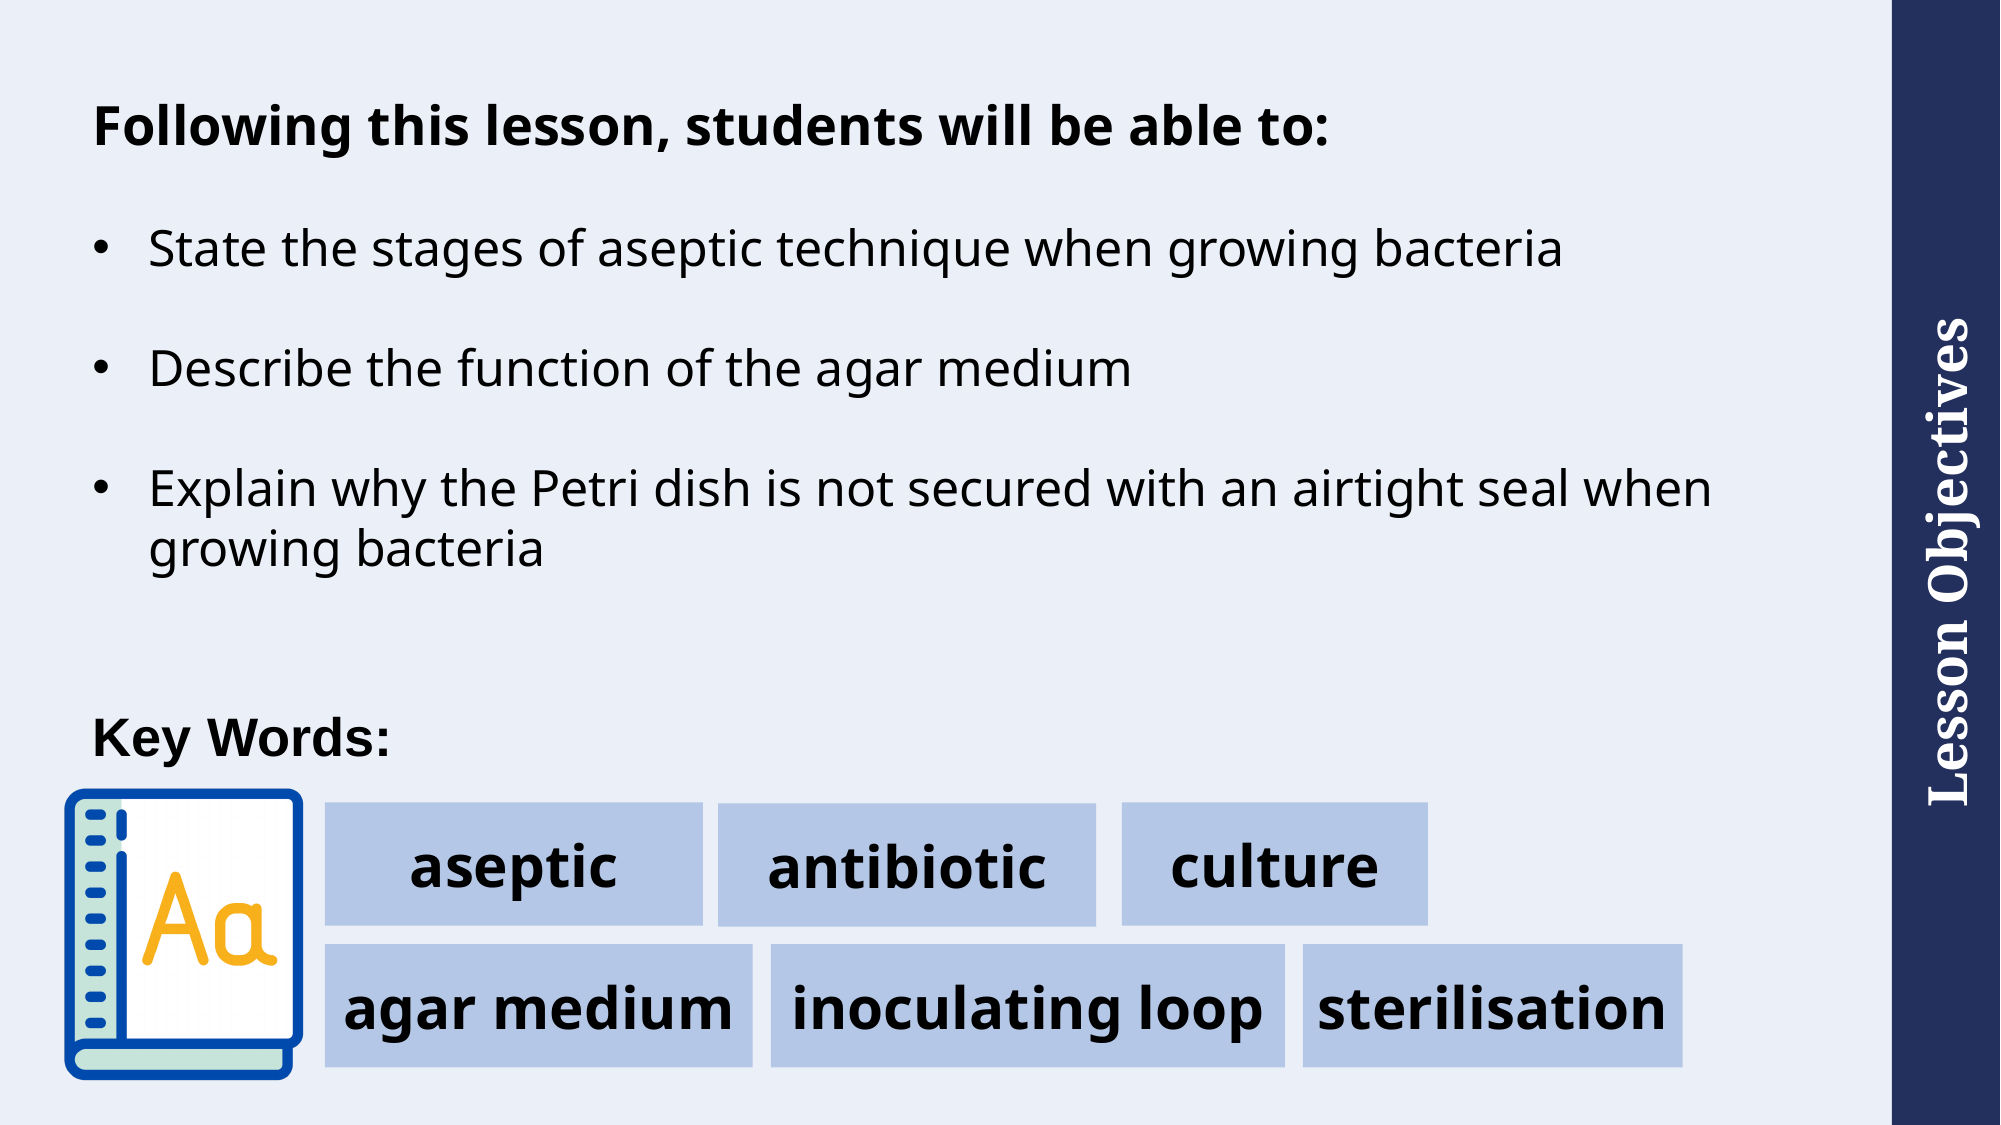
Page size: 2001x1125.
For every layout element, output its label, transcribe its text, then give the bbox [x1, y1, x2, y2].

text_box culture [1121, 801, 1429, 927]
text_box Following this lesson, students will be able to: [77, 91, 1428, 210]
text_box State the stages of aseptic technique when growing bacteria Describe the function of the agar medium Explain why the Petri dish is not secured with an airtight seal when growing bacteria [77, 209, 1820, 584]
text_box agar medium [406, 943, 754, 1068]
text_box sterilisation [1302, 943, 1684, 1068]
text_box Key Words: [77, 702, 1428, 821]
text_box aseptic [406, 801, 704, 927]
text_box inoculating loop [770, 943, 1286, 1068]
picture [0, 777, 406, 1095]
text_box antibiotic [717, 802, 1097, 928]
